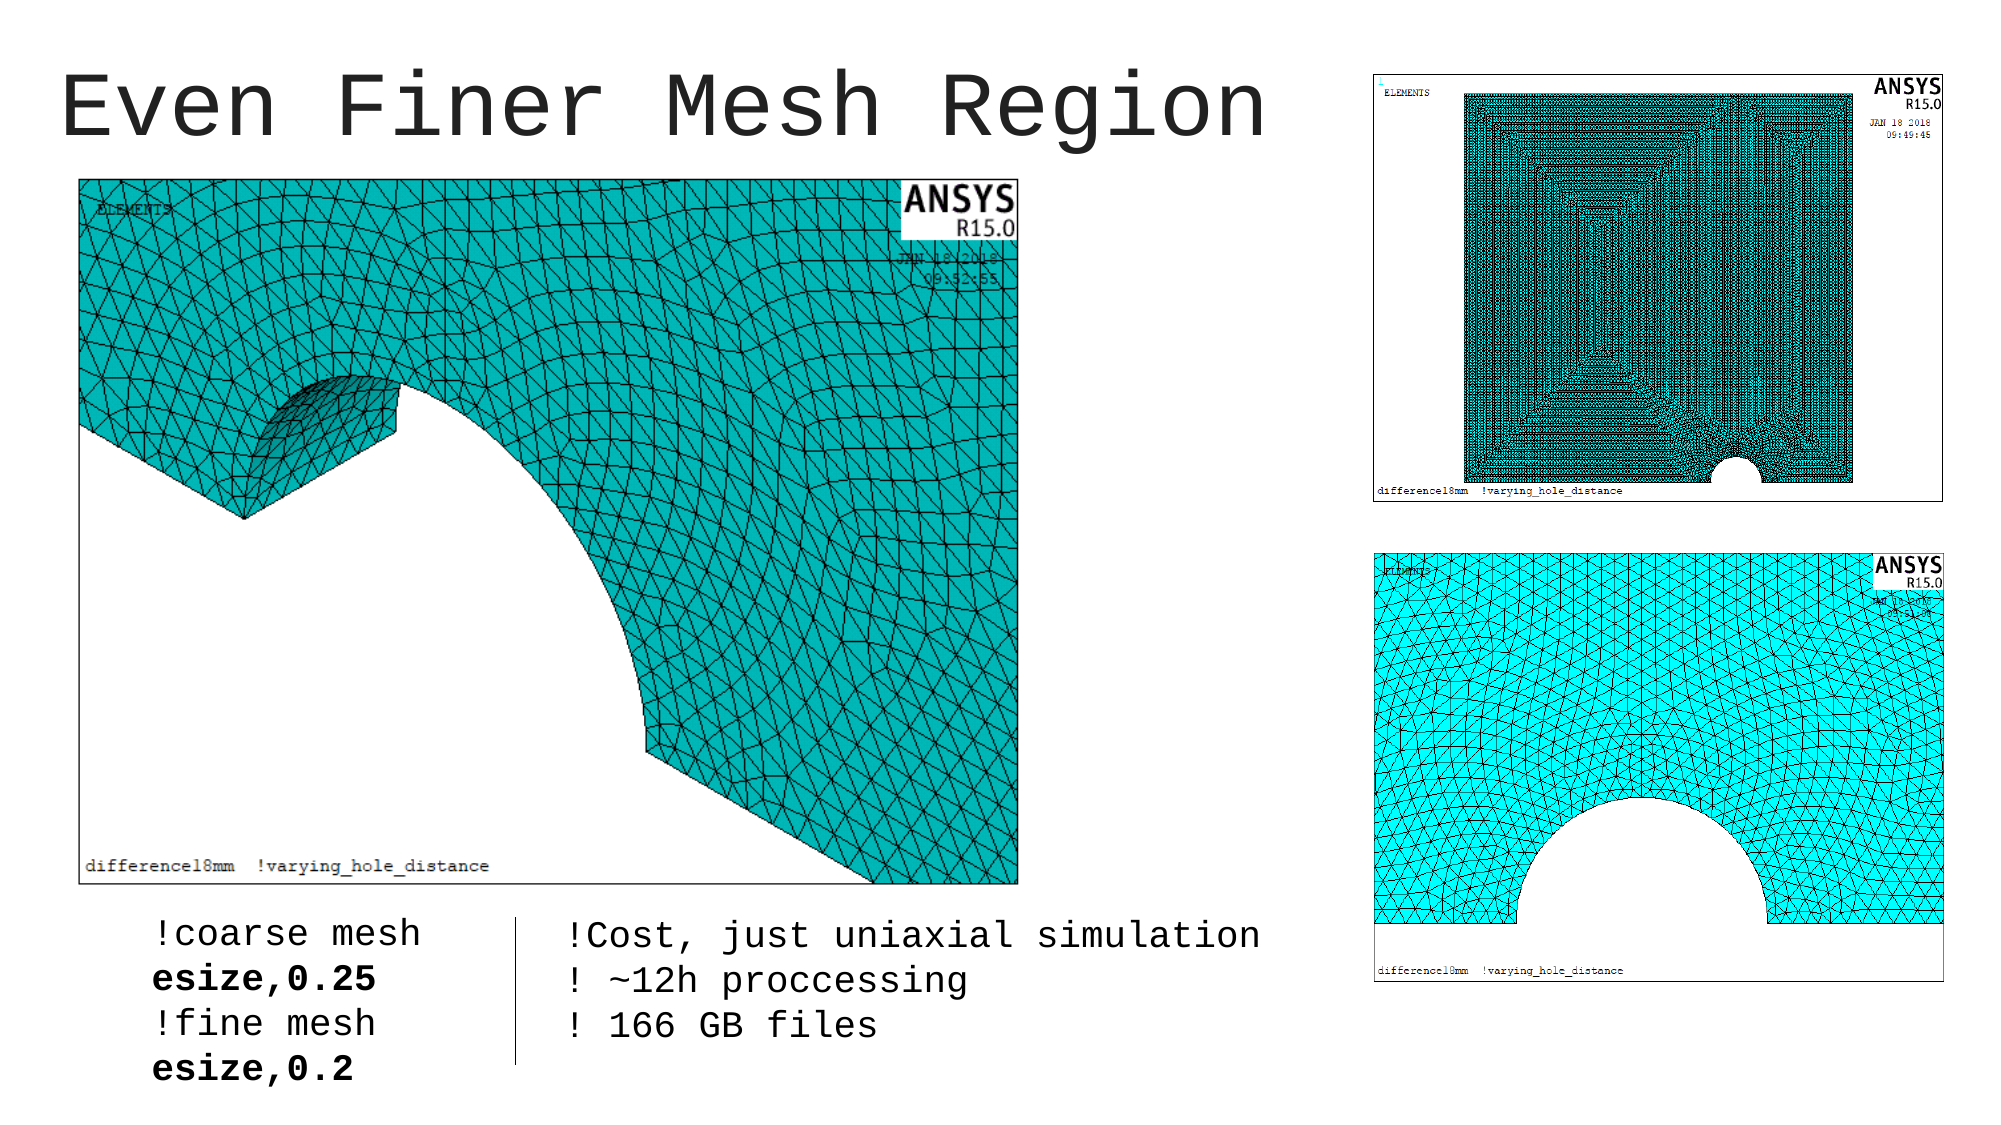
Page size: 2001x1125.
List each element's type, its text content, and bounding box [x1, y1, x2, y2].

text_box !coarse mesh esize,0.25 !fine mesh esize,0.2 [136, 900, 437, 1096]
picture [1372, 73, 1946, 505]
title Even Finer Mesh Region [59, 5, 1336, 193]
picture [1365, 545, 1952, 988]
picture [64, 167, 1030, 898]
text_box !Cost, just uniaxial simulation ! ~12h proccessing ! 166 GB files [548, 903, 1277, 1053]
